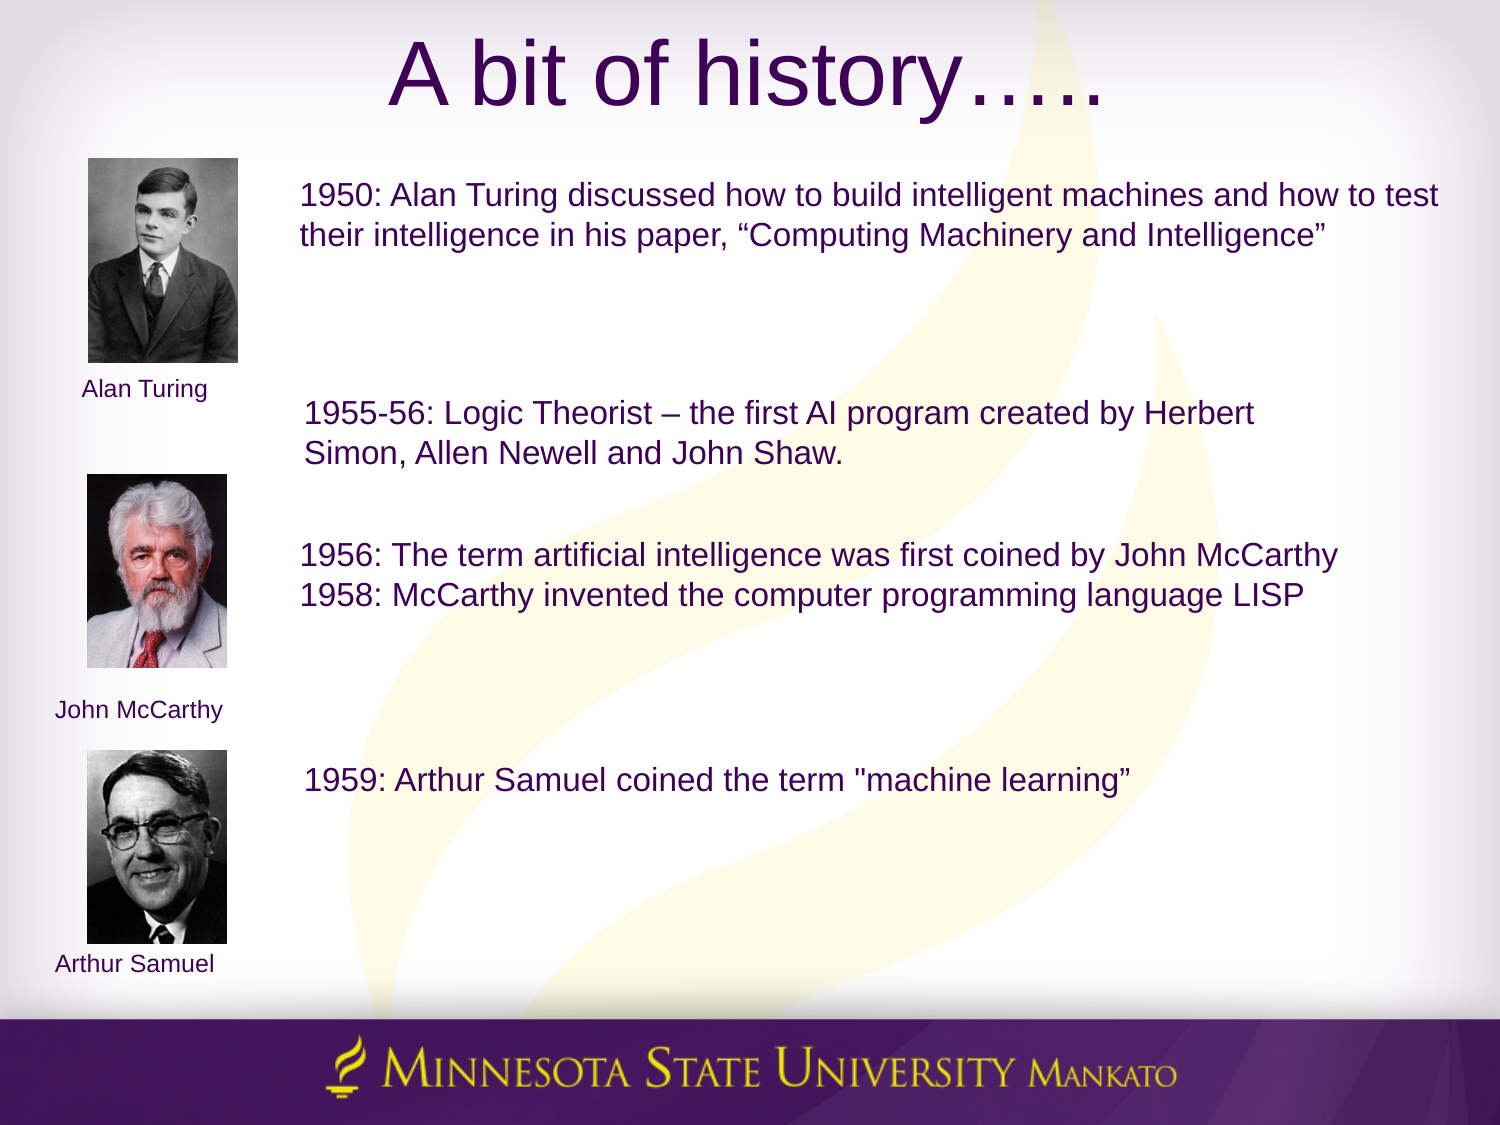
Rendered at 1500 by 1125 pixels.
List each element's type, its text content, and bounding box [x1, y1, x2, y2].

picture [0, 0, 1500, 1125]
text_box Alan Turing [66, 364, 231, 410]
text_box 1956: The term artificial intelligence was first coined by John McCarthy 1958: McCarthy invented the computer programming language LISP [284, 525, 1411, 661]
title A bit of history….. [0, 12, 1498, 126]
text_box 1959: Arthur Samuel coined the term "machine learning” [289, 750, 1366, 806]
text_box 1950: Alan Turing discussed how to build intelligent machines and how to test their intelligence in his paper, “Computing Machinery and Intelligence” [284, 166, 1500, 261]
text_box John McCarthy [40, 686, 239, 731]
text_box Arthur Samuel [39, 940, 230, 985]
text_box 1955-56: Logic Theorist – the first AI program created by Herbert Simon, Allen Newell and John Shaw. [289, 384, 1315, 479]
